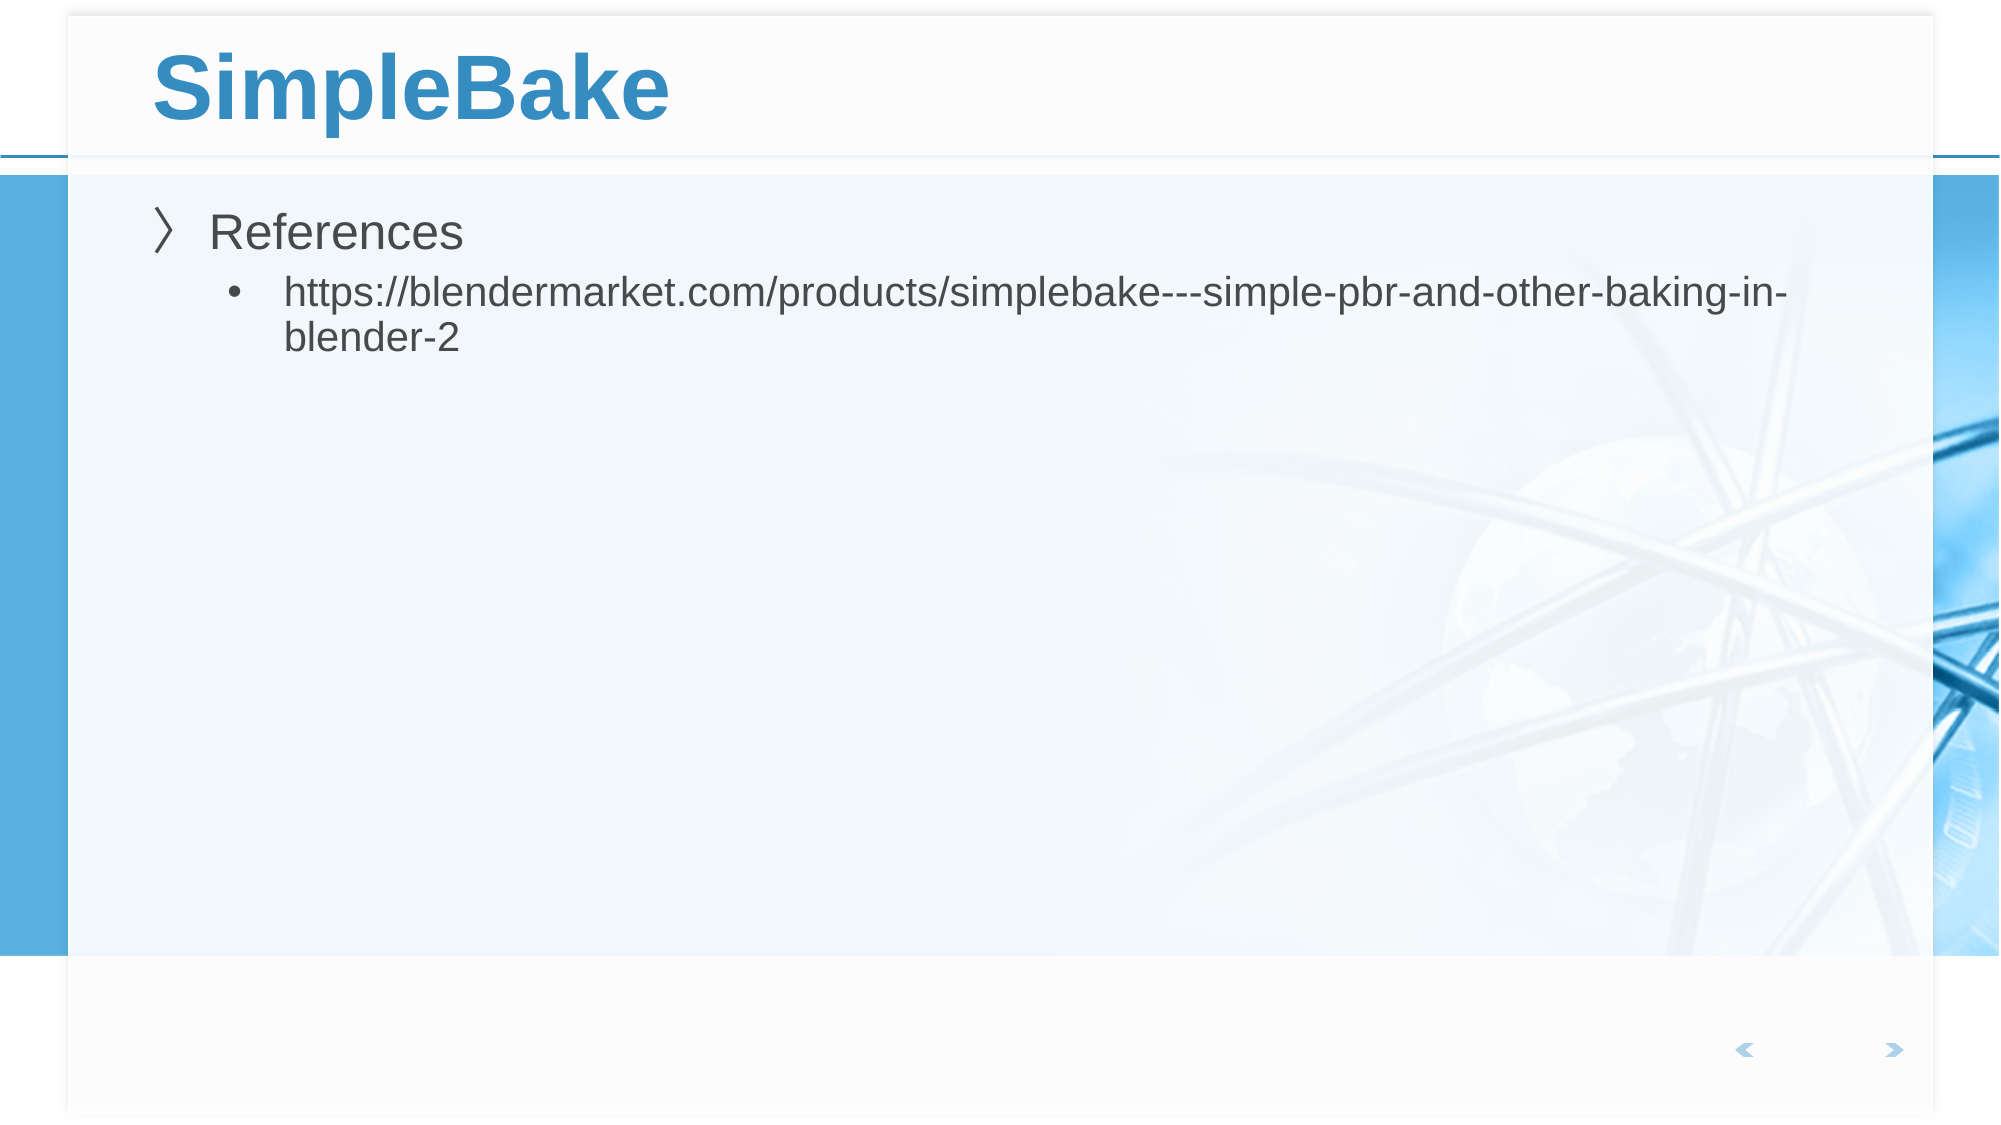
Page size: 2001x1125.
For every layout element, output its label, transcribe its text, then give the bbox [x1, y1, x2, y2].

picture [0, 0, 2001, 1125]
list References https://blendermarket.com/products/simplebake---simple-pbr-and-other-baking-in-blender-2 [137, 198, 1863, 946]
title SimpleBake [137, 29, 1863, 150]
